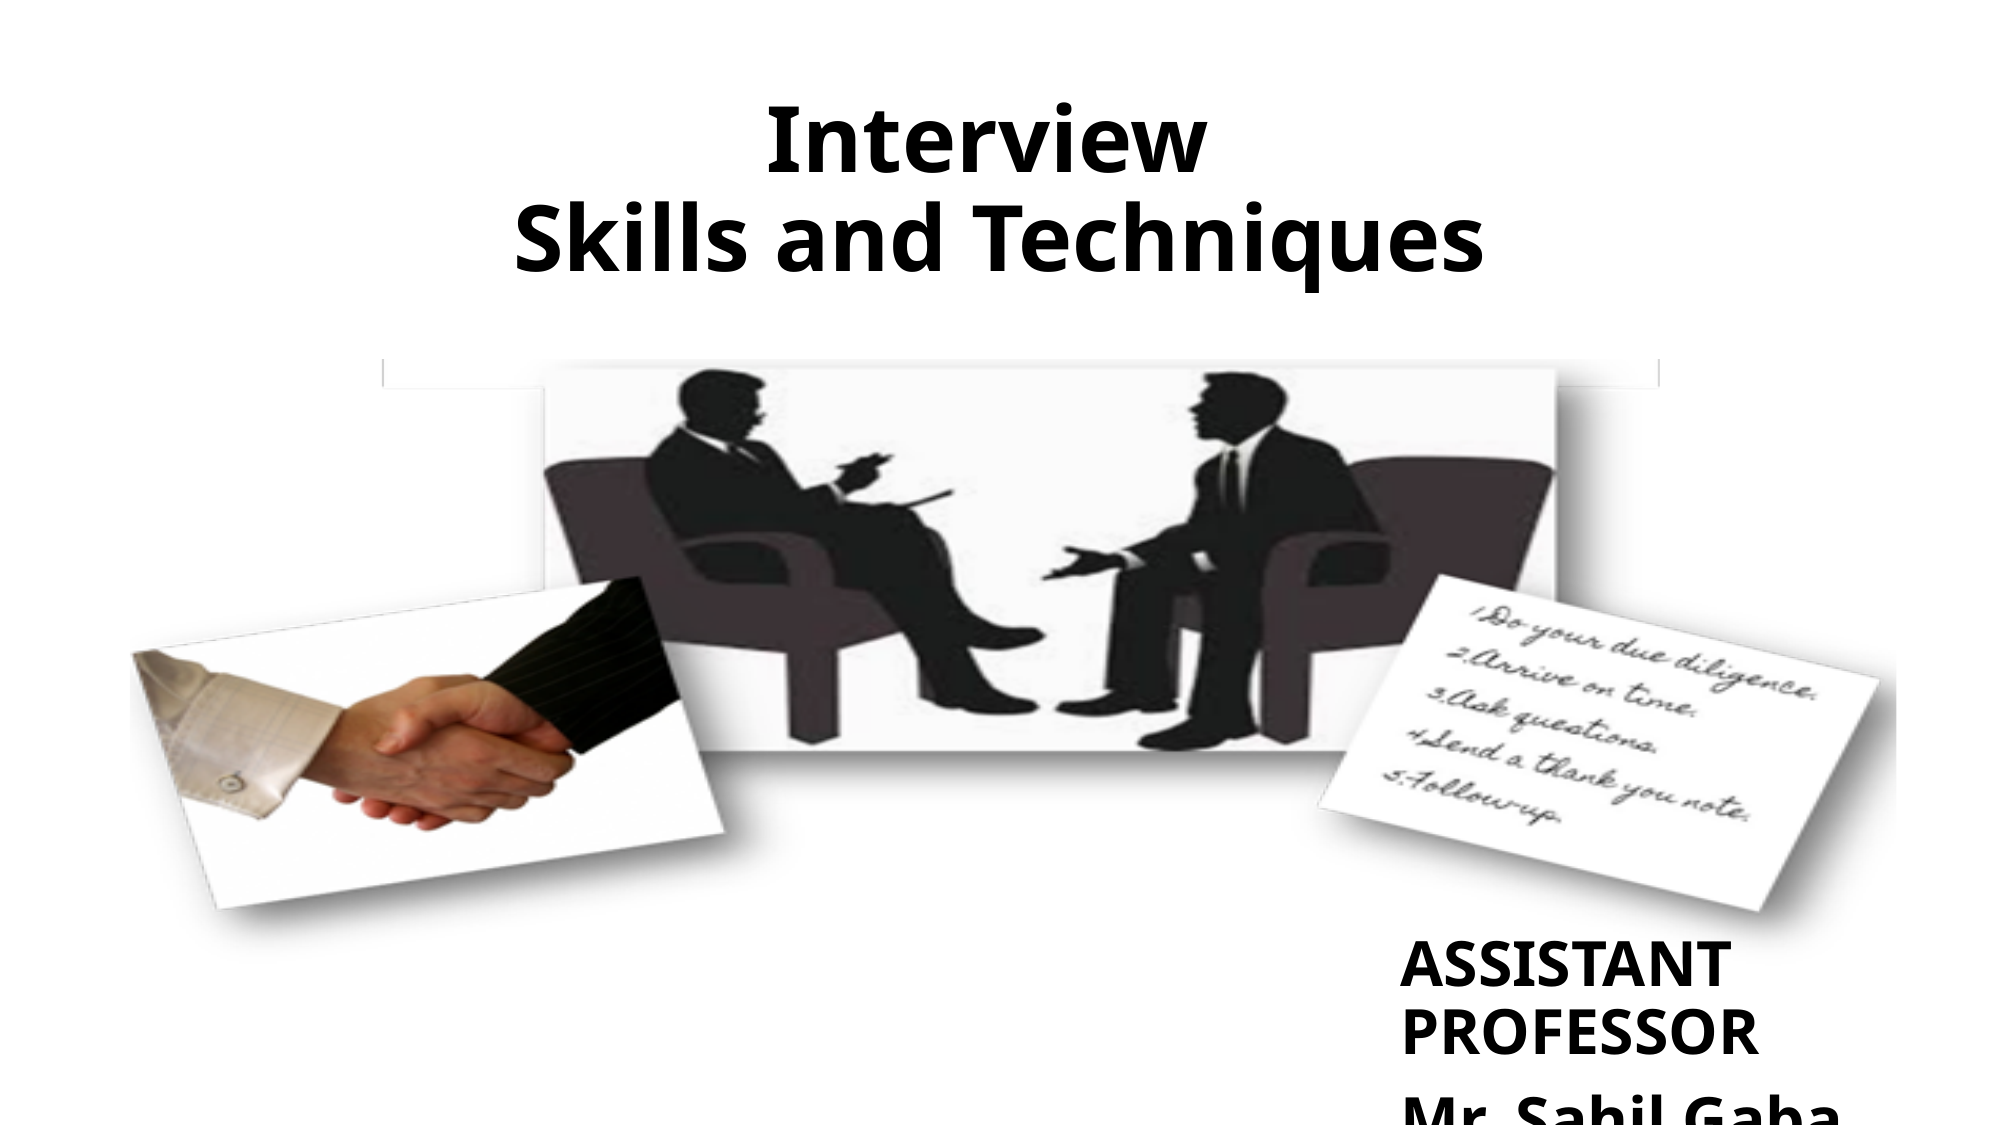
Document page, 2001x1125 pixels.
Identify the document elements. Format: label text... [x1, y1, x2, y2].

picture [129, 359, 1897, 978]
subtitle ASSISTANT PROFESSOR Mr. Sahil Gaba [1385, 925, 1984, 1030]
title Interview Skills and Techniques [0, 57, 2000, 299]
